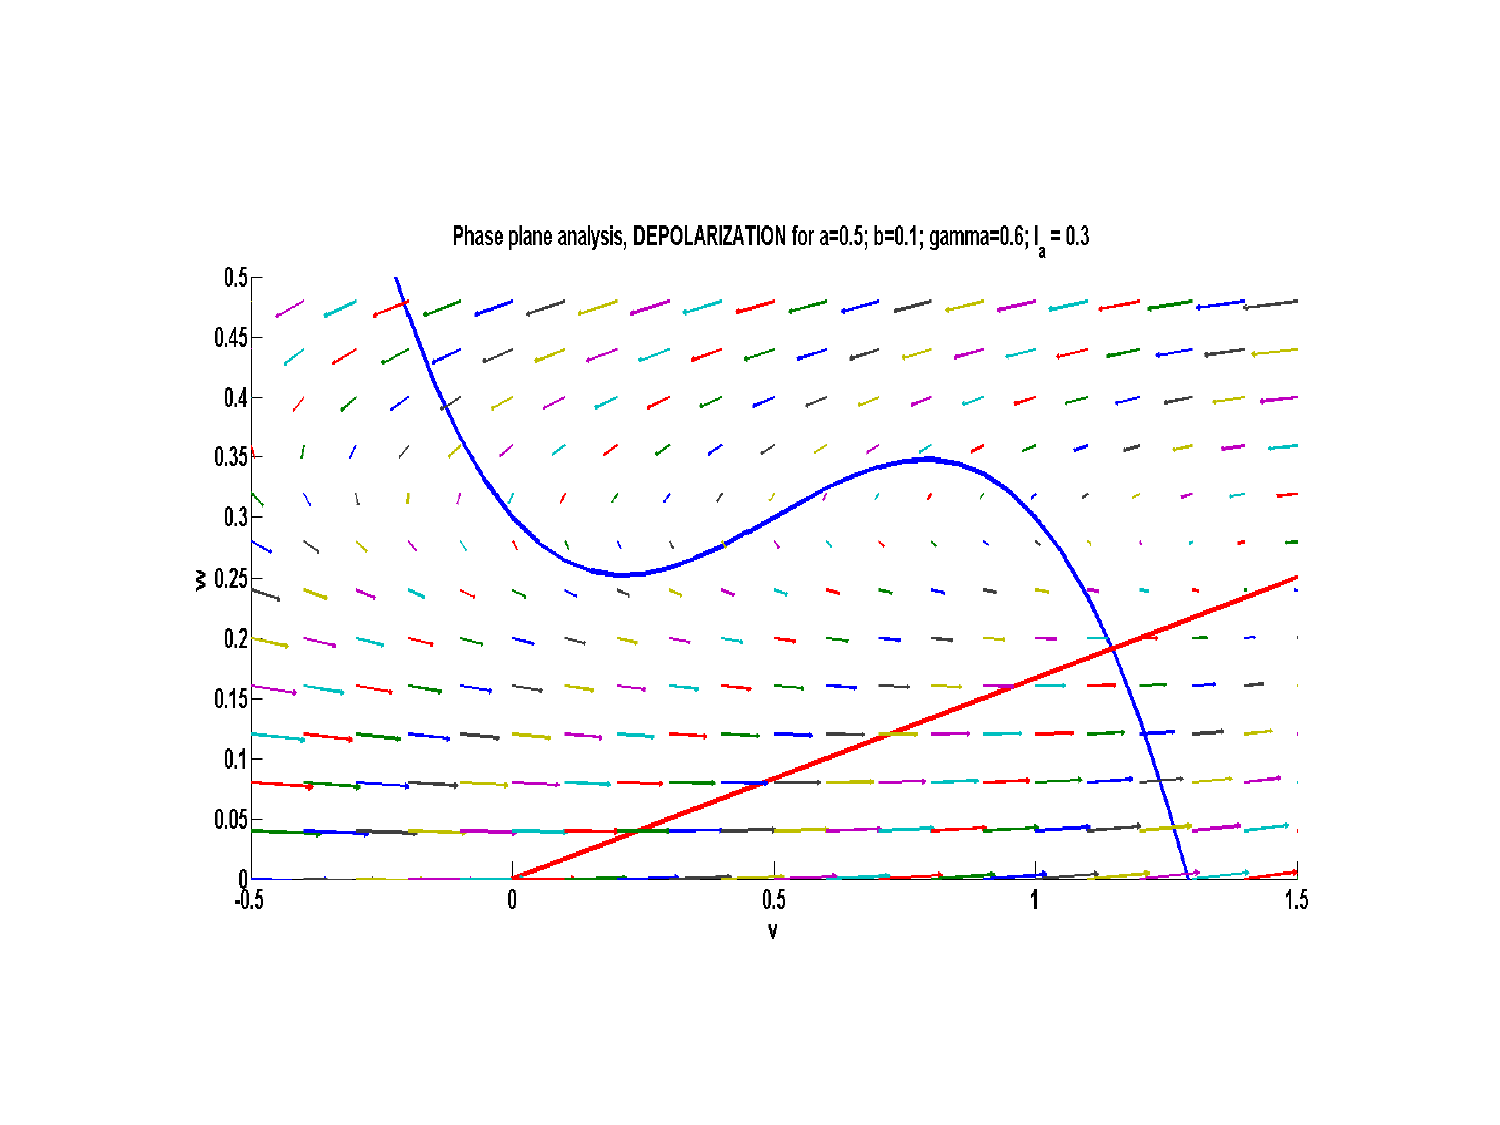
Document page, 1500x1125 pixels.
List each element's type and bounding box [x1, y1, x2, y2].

list [74, 222, 1426, 962]
